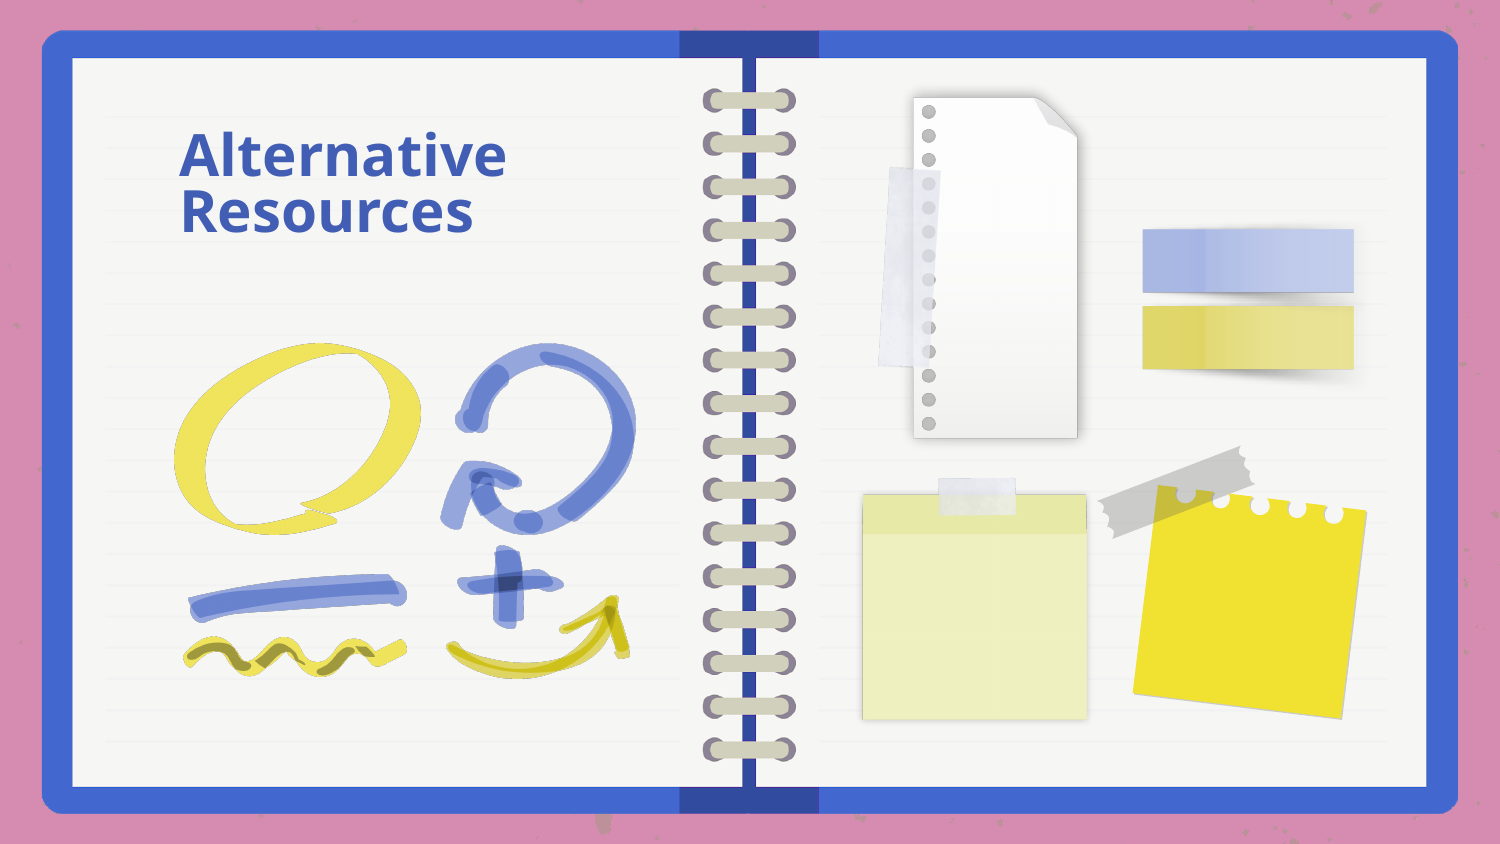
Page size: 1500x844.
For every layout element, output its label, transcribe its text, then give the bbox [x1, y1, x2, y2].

title Alternative Resources [164, 116, 559, 344]
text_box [1096, 445, 1368, 721]
picture [41, 30, 1458, 814]
